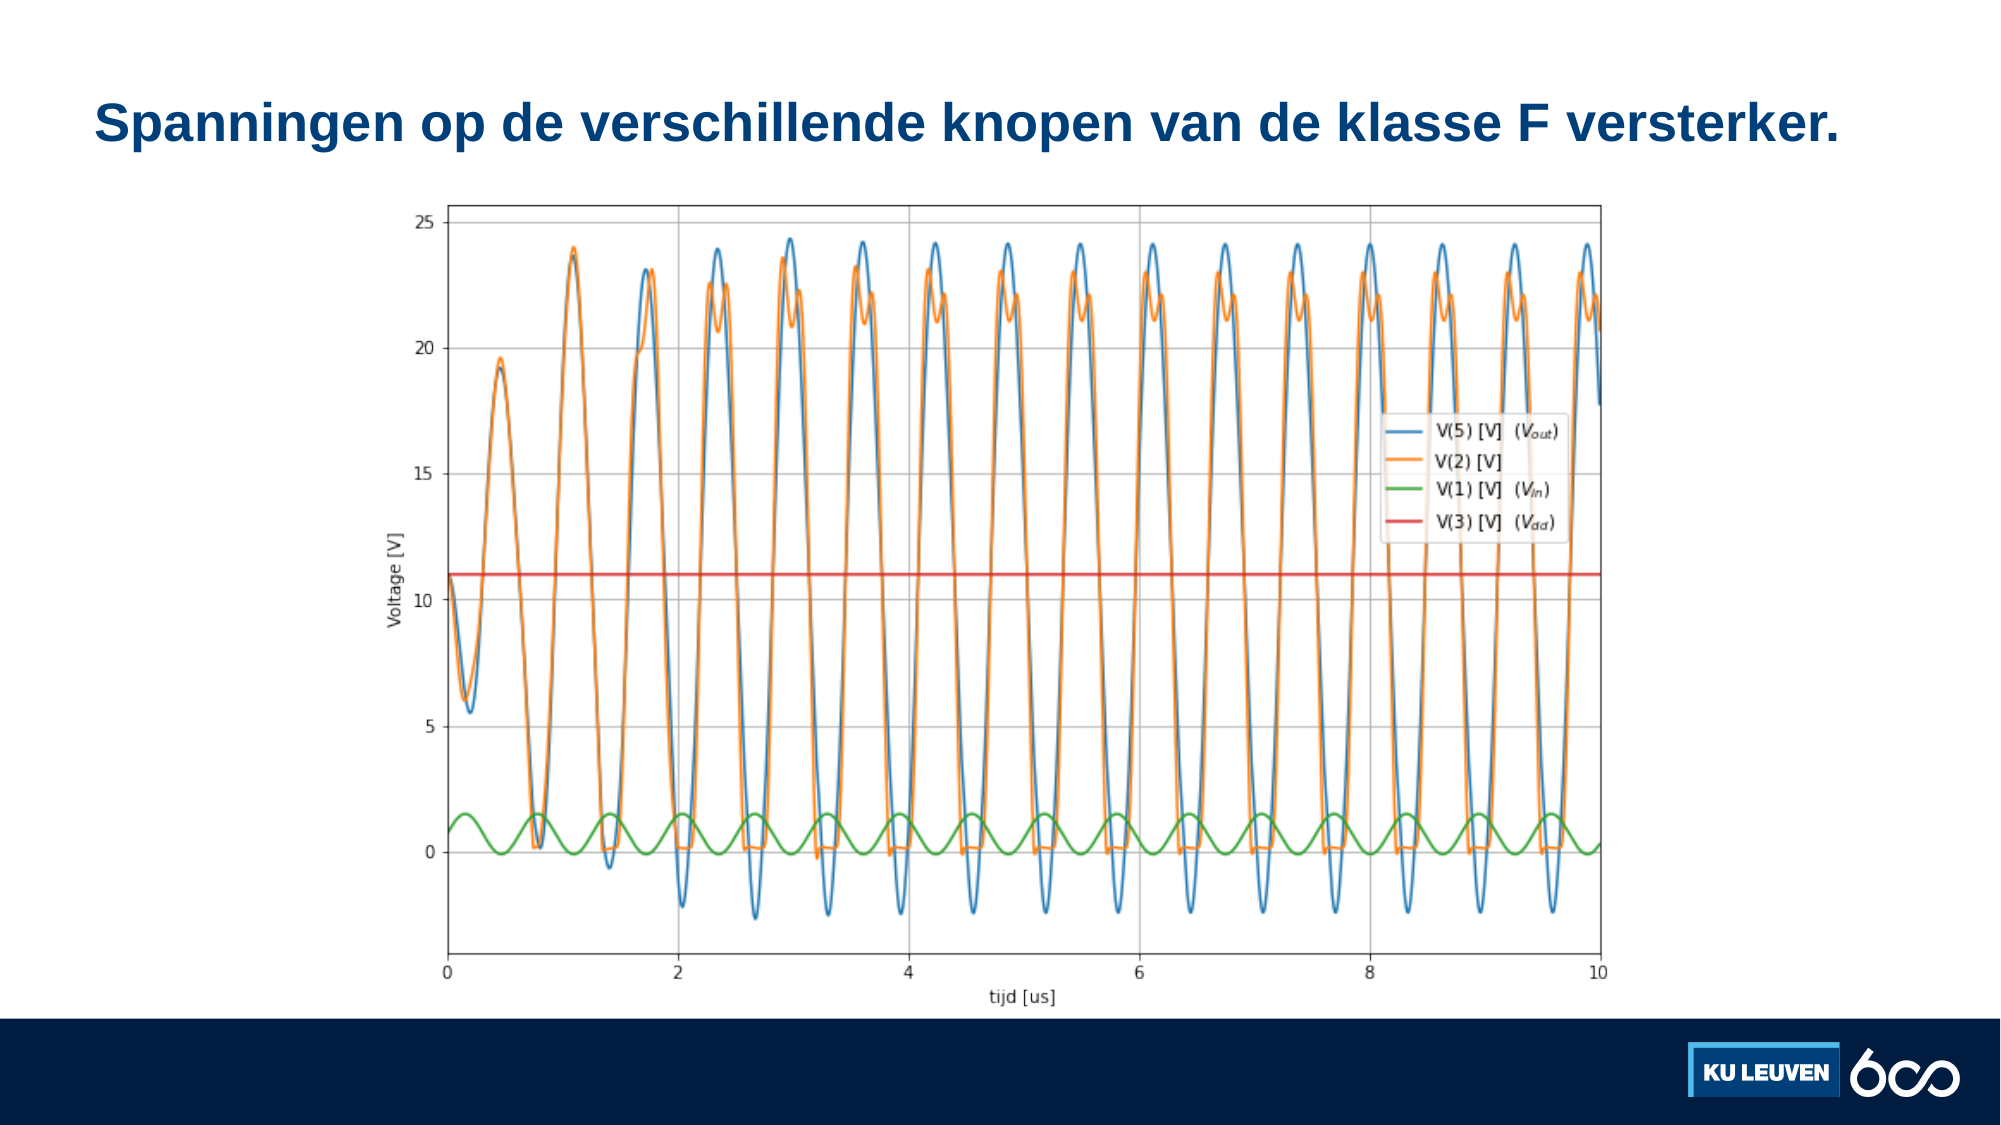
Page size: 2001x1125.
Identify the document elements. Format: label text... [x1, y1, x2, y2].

picture [377, 193, 1623, 1019]
picture [1688, 1042, 1960, 1097]
title Spanningen op de verschillende knopen van de klasse F versterker. [94, 94, 1900, 186]
